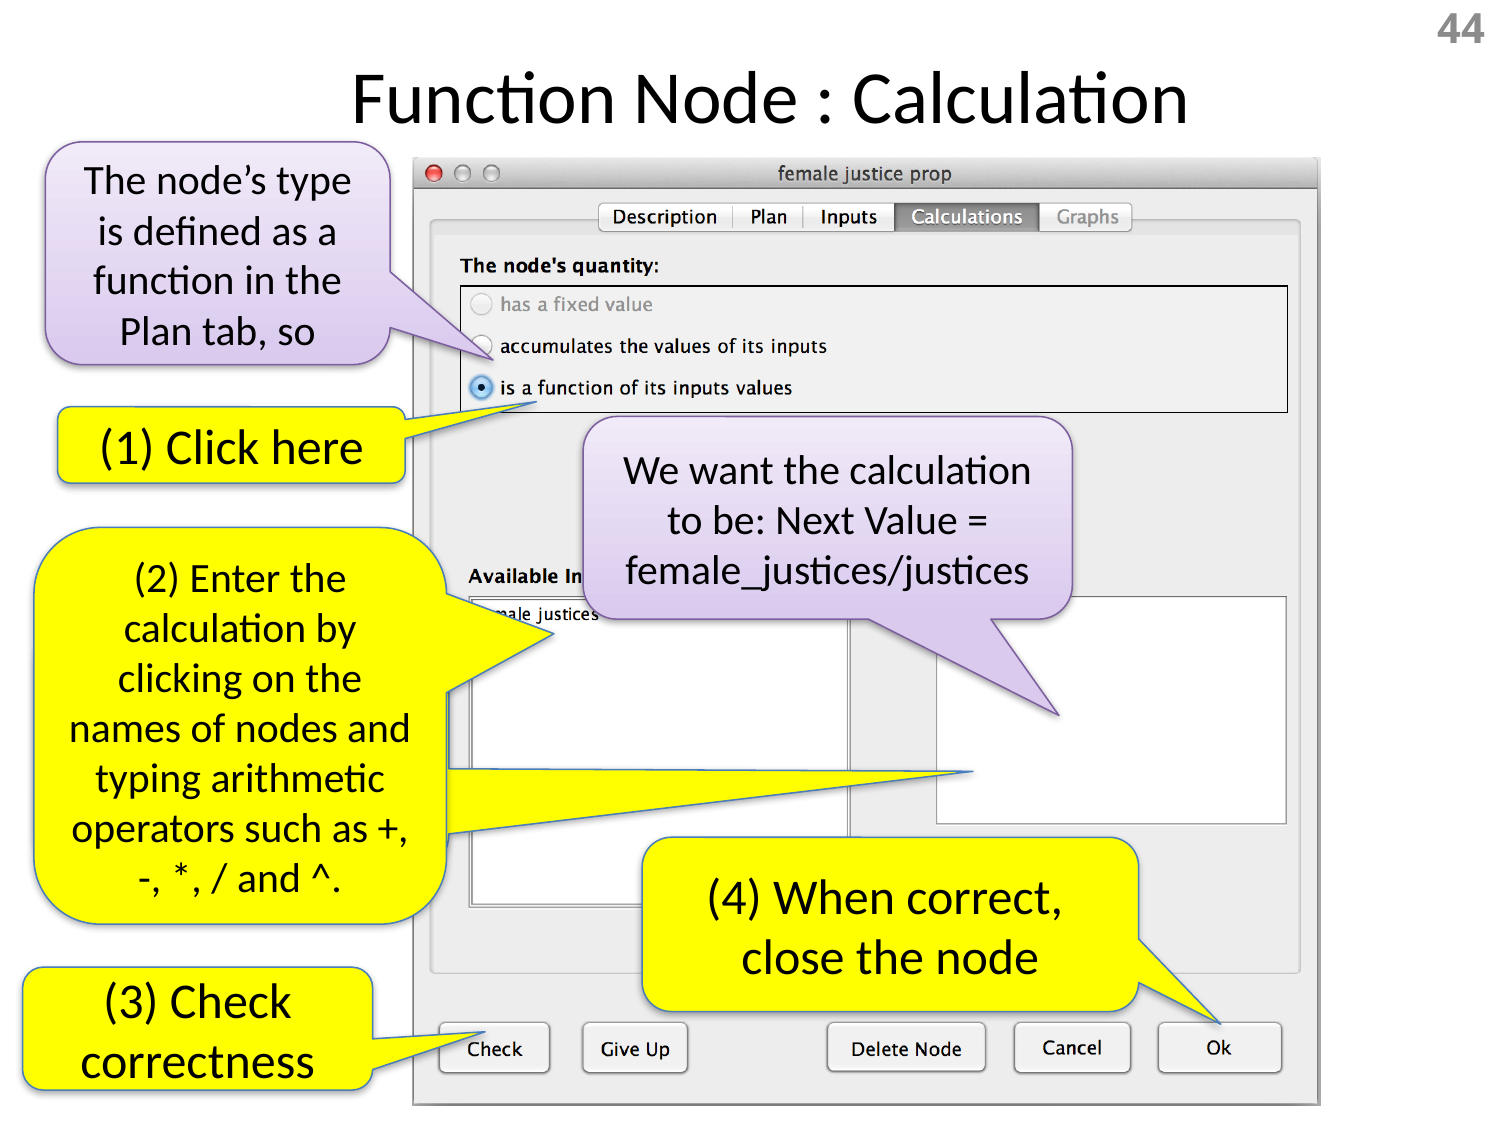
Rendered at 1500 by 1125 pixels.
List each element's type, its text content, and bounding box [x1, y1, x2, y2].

text_box (2) Enter the calculation by clicking on the names of nodes and typing arithmetic operators such as +, -, *, / and ^. [33, 526, 406, 925]
text_box (1) Click here [56, 405, 406, 484]
text_box Function Node : Calculation [95, 0, 1446, 188]
slide_number 44 [1446, 0, 1500, 60]
text_box (3) Check correctness [21, 966, 406, 1091]
picture [411, 156, 1321, 1107]
text_box The node’s type is defined as a function in the Plan tab, so [44, 141, 406, 366]
